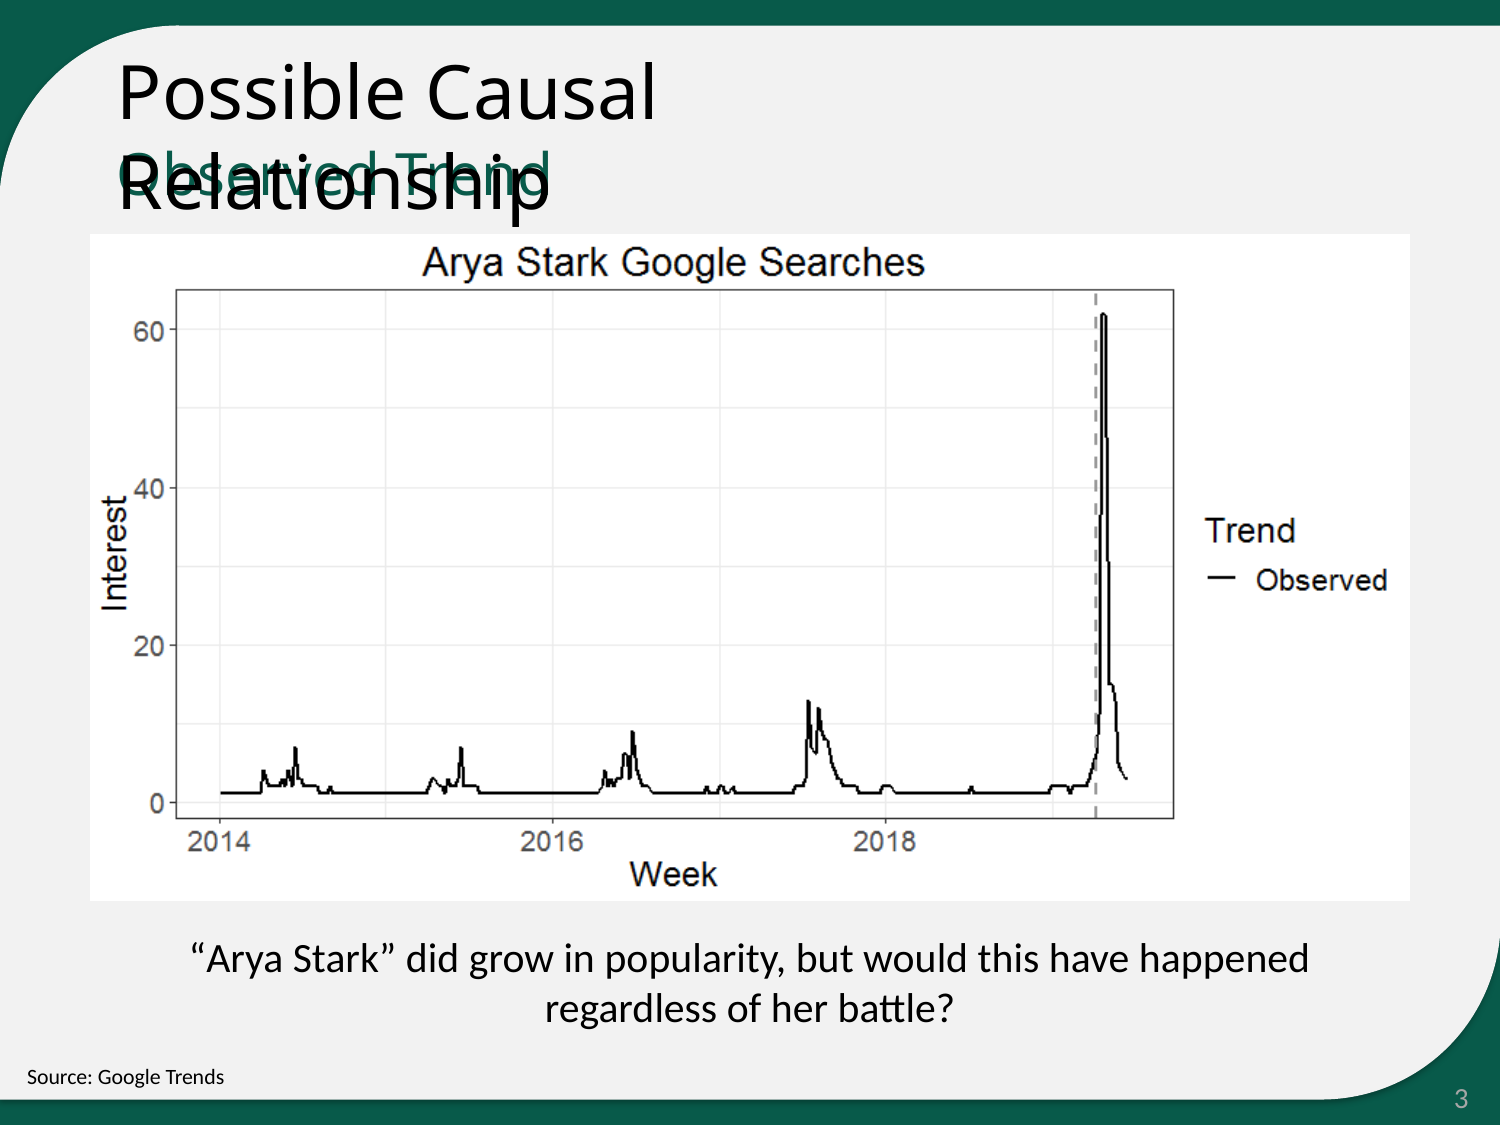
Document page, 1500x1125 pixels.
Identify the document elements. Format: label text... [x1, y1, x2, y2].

picture [89, 234, 1411, 901]
text_box Source: Google Trends [0, 1055, 252, 1097]
list Possible Causal Relationship [101, 37, 1036, 130]
text_box “Arya Stark” did grow in popularity, but would this have happened regardless of her battle? [125, 923, 1375, 1039]
list Observed Trend [101, 130, 1036, 213]
slide_number 3 [1133, 1079, 1484, 1114]
